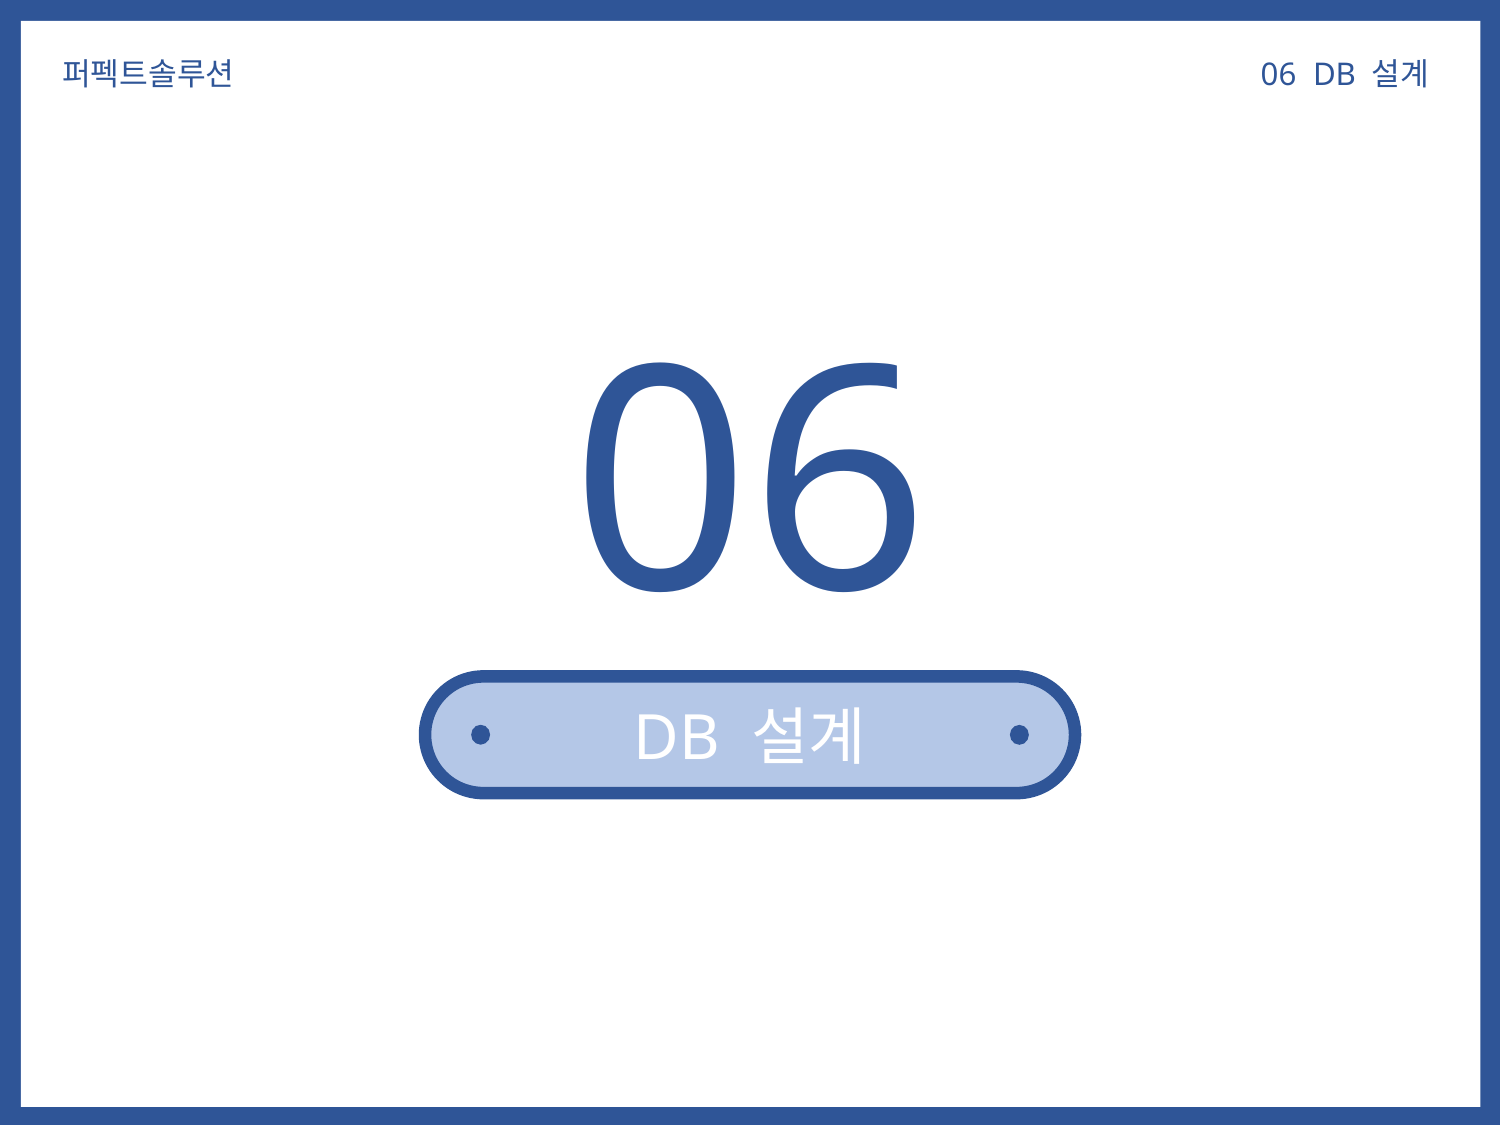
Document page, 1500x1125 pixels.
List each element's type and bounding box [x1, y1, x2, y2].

text_box [0, 0, 1500, 1125]
